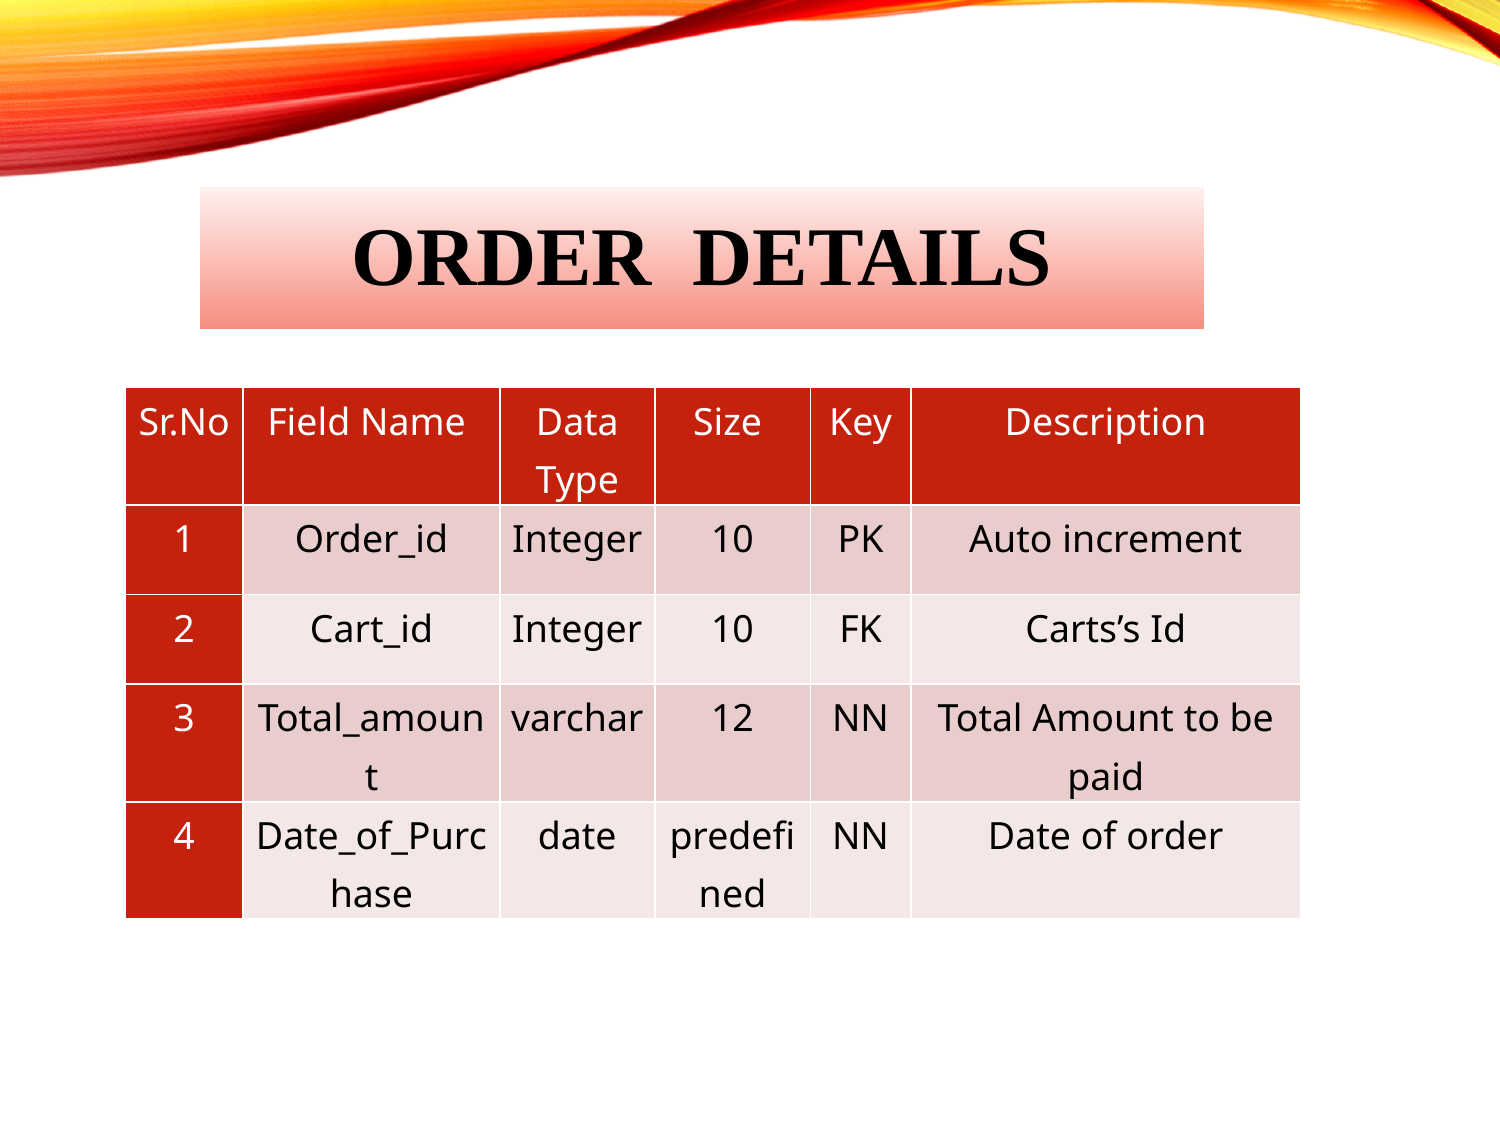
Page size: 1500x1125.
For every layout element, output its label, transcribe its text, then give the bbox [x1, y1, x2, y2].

table_cell predefined [656, 803, 810, 918]
table_cell NN [811, 685, 910, 801]
table_cell date [501, 803, 654, 918]
table_cell Integer [501, 506, 654, 594]
table_header Field Name [244, 388, 499, 504]
table_header Size [656, 388, 810, 504]
table_cell Date of order [912, 803, 1300, 918]
table_cell NN [811, 803, 910, 918]
table_cell FK [811, 595, 910, 683]
table_cell 10 [656, 595, 810, 683]
table_cell Order_id [244, 506, 499, 594]
table_cell 3 [126, 685, 242, 801]
table_header Key [811, 388, 910, 504]
table_cell varchar [501, 685, 654, 801]
table_cell Carts’s Id [912, 595, 1300, 683]
picture [0, 0, 1500, 178]
table_cell Total_amount [244, 685, 499, 801]
table_cell 4 [126, 803, 242, 918]
table_cell 2 [126, 595, 242, 683]
table_cell 1 [126, 506, 242, 594]
table_header Description [912, 388, 1300, 504]
table_header Data Type [501, 388, 654, 504]
table_header Sr.No [126, 388, 242, 504]
table_cell Auto increment [912, 506, 1300, 594]
table_cell 12 [656, 685, 810, 801]
table_cell Total Amount to be paid [912, 685, 1300, 801]
table_cell 10 [656, 506, 810, 594]
table_cell Integer [501, 595, 654, 683]
table_cell Date_of_Purchase [244, 803, 499, 918]
table_cell Cart_id [244, 595, 499, 683]
table_cell PK [811, 506, 910, 594]
title Order Details [200, 187, 1204, 329]
